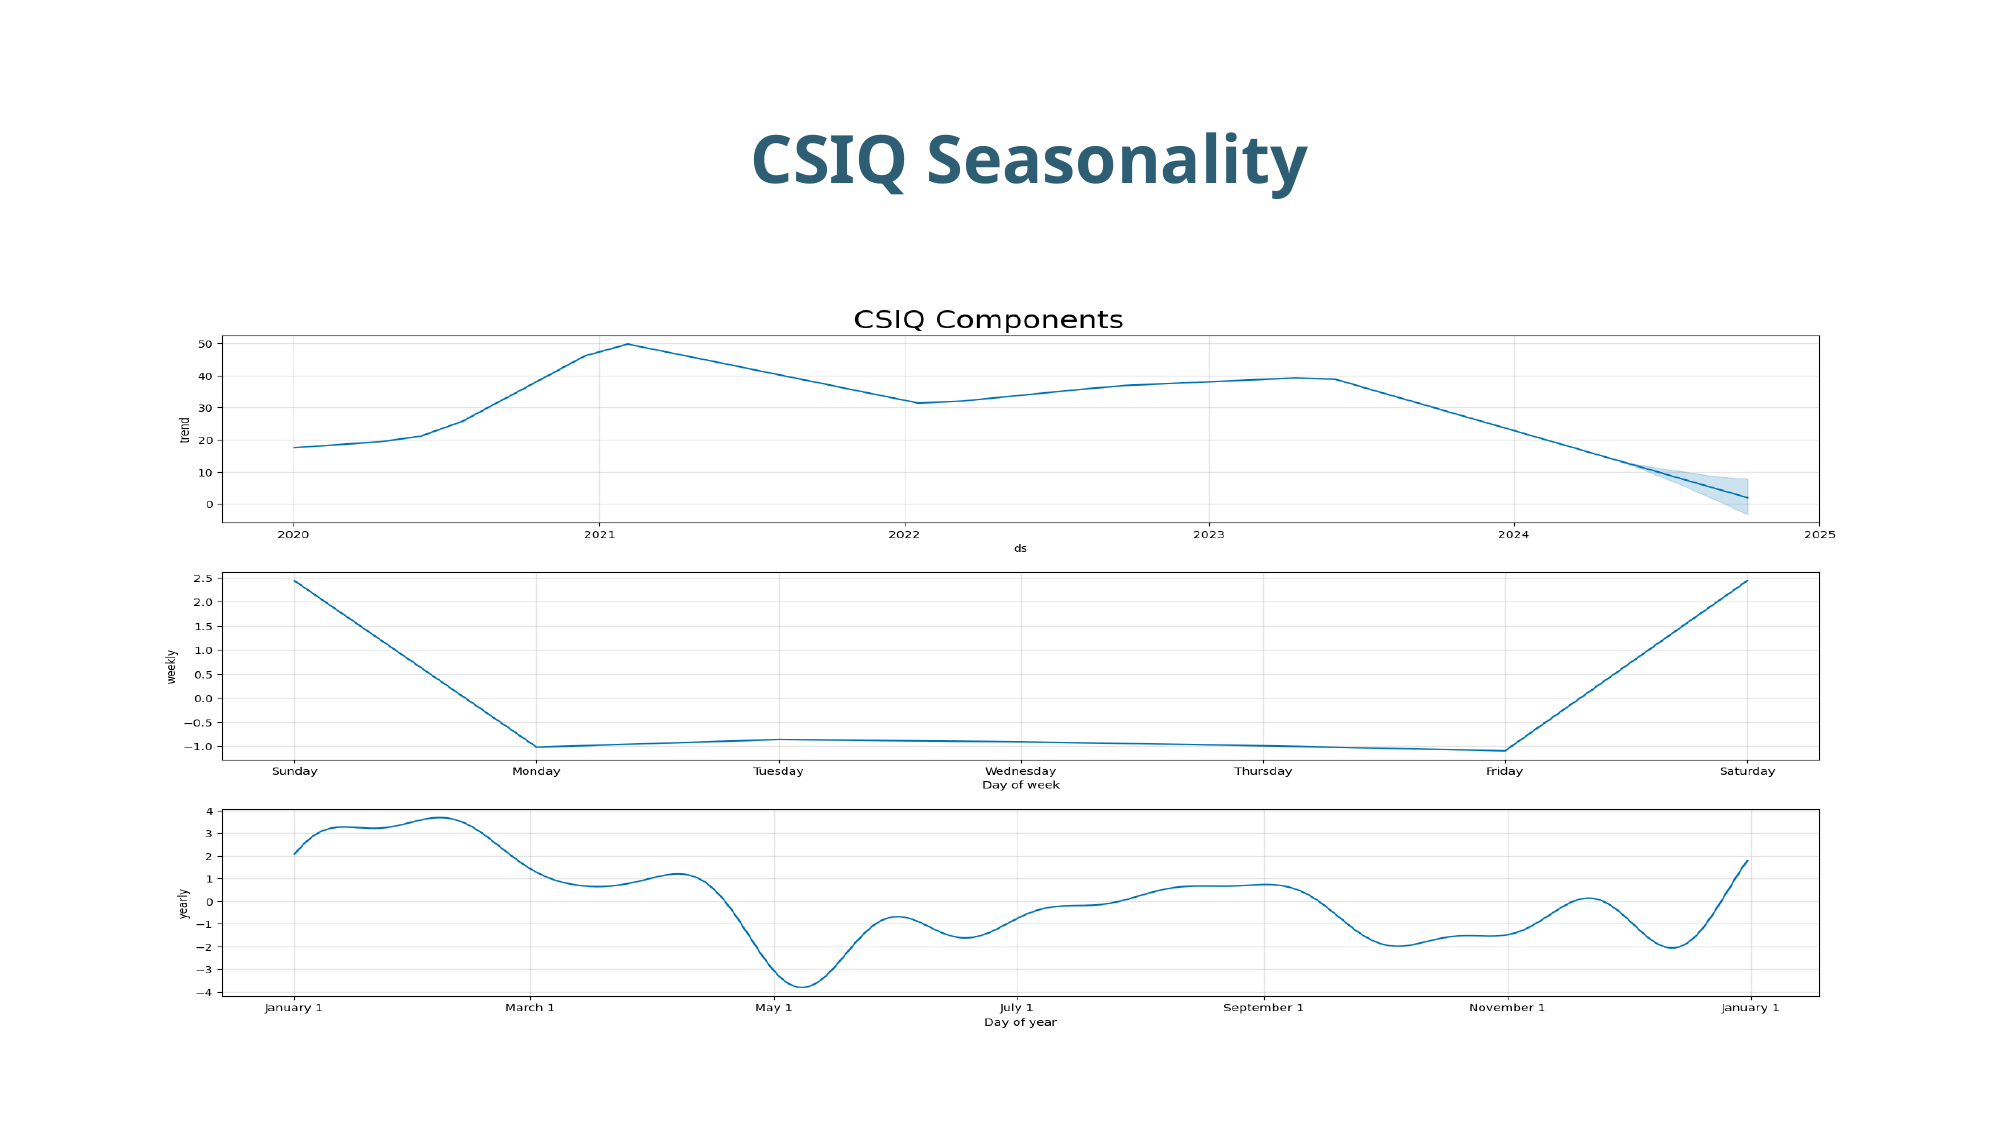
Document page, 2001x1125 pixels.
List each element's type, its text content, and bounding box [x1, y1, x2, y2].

picture [155, 302, 1844, 1034]
title CSIQ Seasonality [68, 97, 1932, 223]
